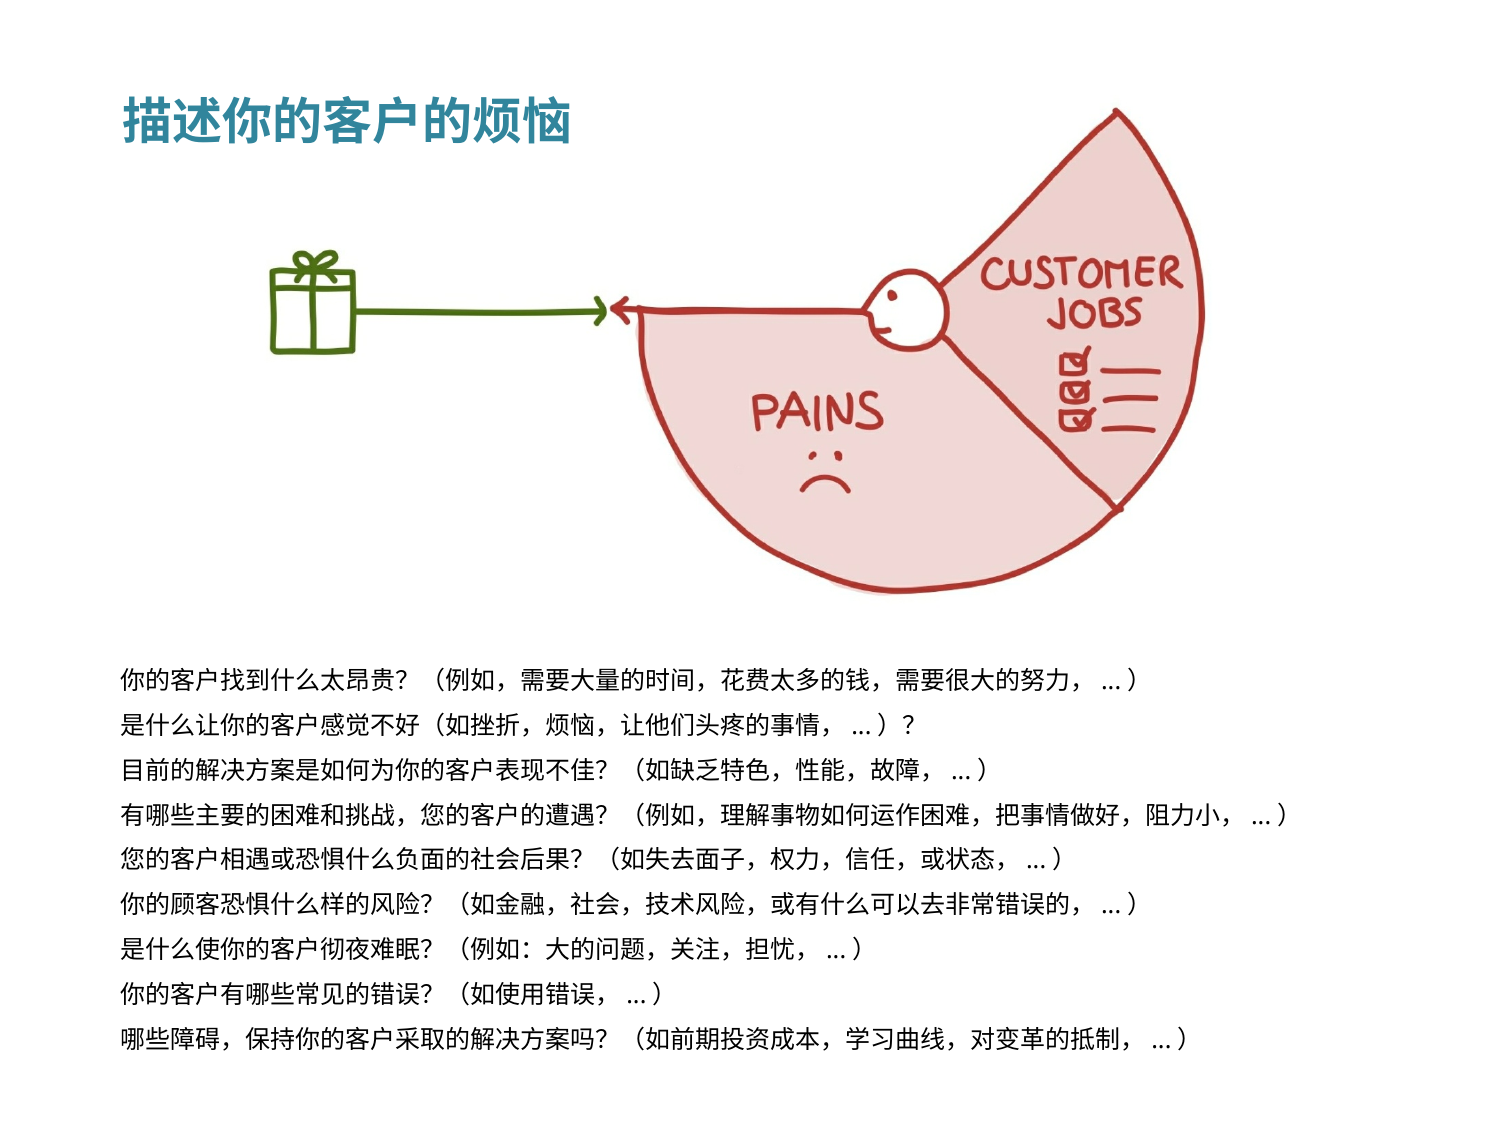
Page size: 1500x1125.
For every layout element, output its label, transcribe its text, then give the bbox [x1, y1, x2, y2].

text_box 描述你的客户的烦恼 [107, 81, 588, 157]
picture [257, 93, 1231, 612]
text_box 你的客户找到什么太昂贵？（例如，需要大量的时间，花费太多的钱，需要很大的努力，...） 是什么让你的客户感觉不好（如挫折，烦恼，让他们头疼的事情，...）？ 目前的解决方案是如何为你的客户表现不佳？（如缺乏特色，性能，故障，...） 有哪些主要的困难和挑战，您的客户的遭遇？（例如，理解事物如何运作困难，把事情做好，阻力小，...） 您的客户相遇或恐惧什么负面的社会后果？（如失去面子，权力，信任，或状态，...） 你的顾客恐惧什么样的风险？（如金融，社会，技术风险，或有什么可以去非常错误的，...） 是什么使你的客户彻夜难眠？（例如：大的问题，关注，担忧，...） 你的客户有哪些常见的错误？（如使用错误，...） 哪些障碍，保持你的客户采取的解决方案吗？（如前期投资成本，学习曲线，对变革的抵制，...） [105, 642, 1383, 1061]
